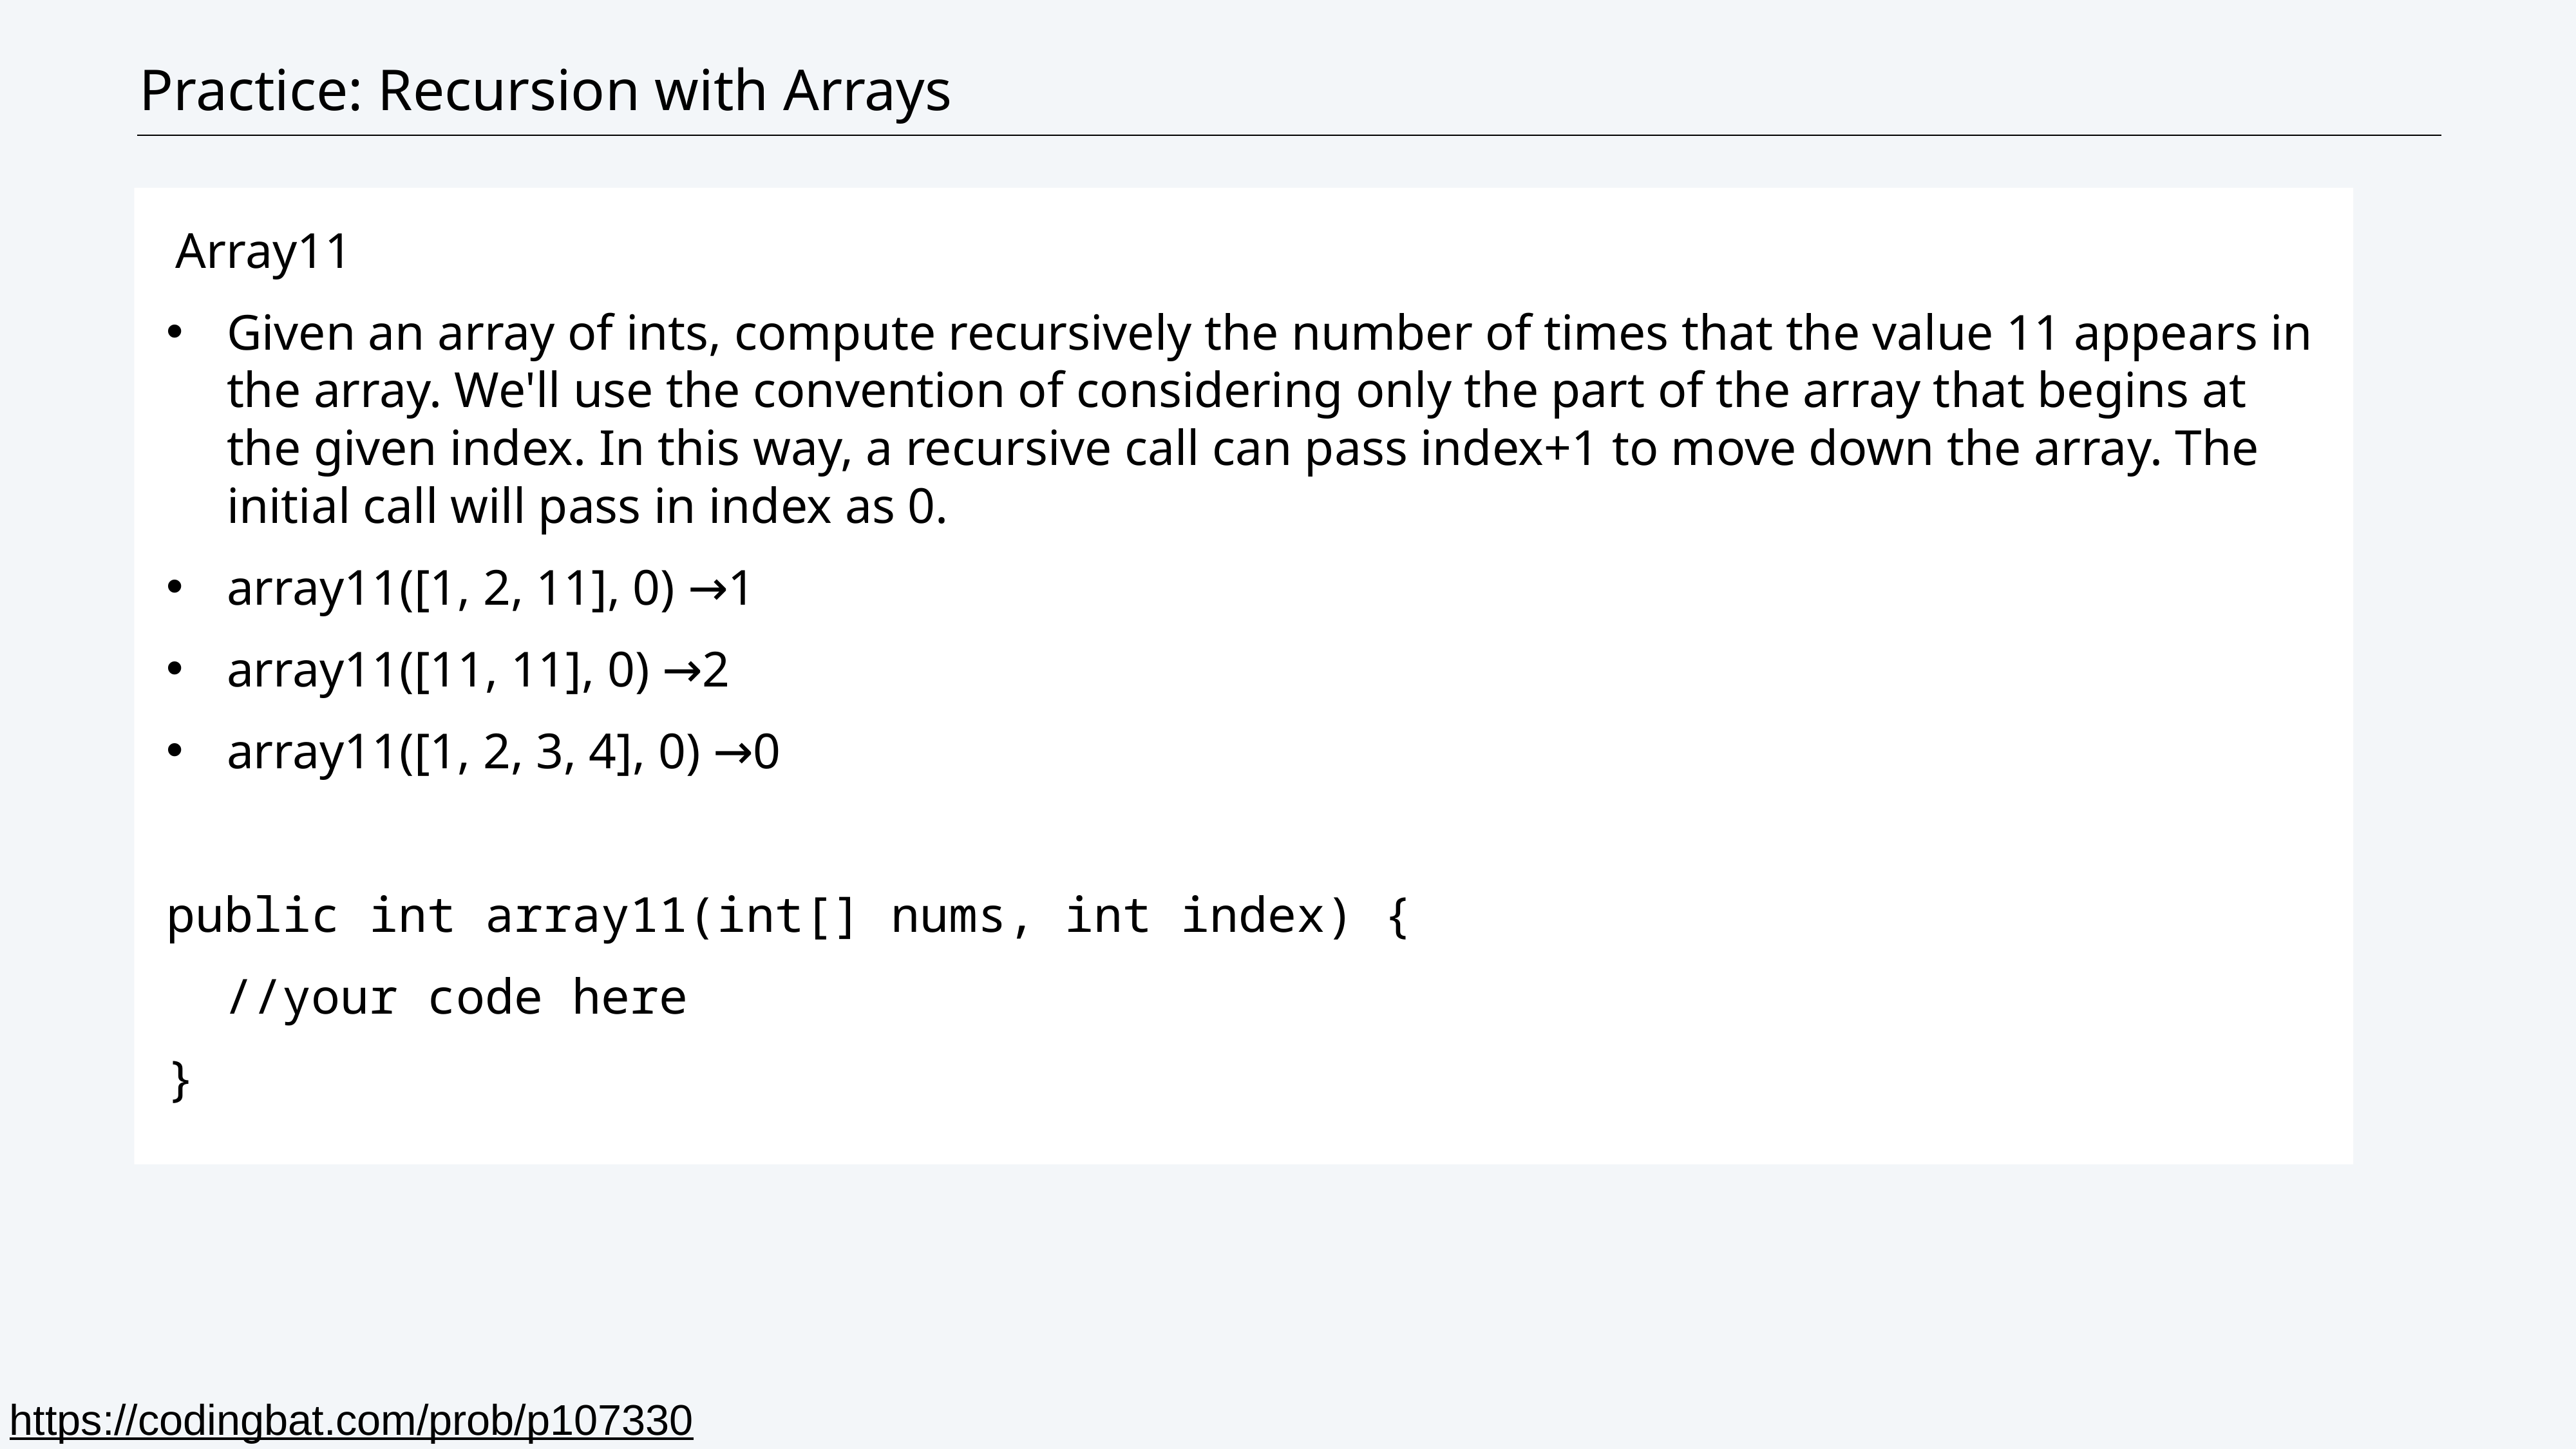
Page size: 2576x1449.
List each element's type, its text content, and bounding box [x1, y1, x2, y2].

title Practice: Recursion with Arrays [133, 39, 2320, 136]
text_box https://codingbat.com/prob/p107330 [0, 1387, 819, 1448]
list Array11 Given an array of ints, compute recursively the number of times that the value 11 appears in the array. We'll use the convention of considering only the part of the array that begins at the given index. In this way, a recursive call can pass index+1 to move down the array. The initial call will pass in index as 0. array11([1, 2, 11], 0) →1 array11([11, 11], 0) →2 array11([1, 2, 3, 4], 0) →0 public int array11(int[] nums, int index) { //your code here } [133, 187, 2354, 1165]
